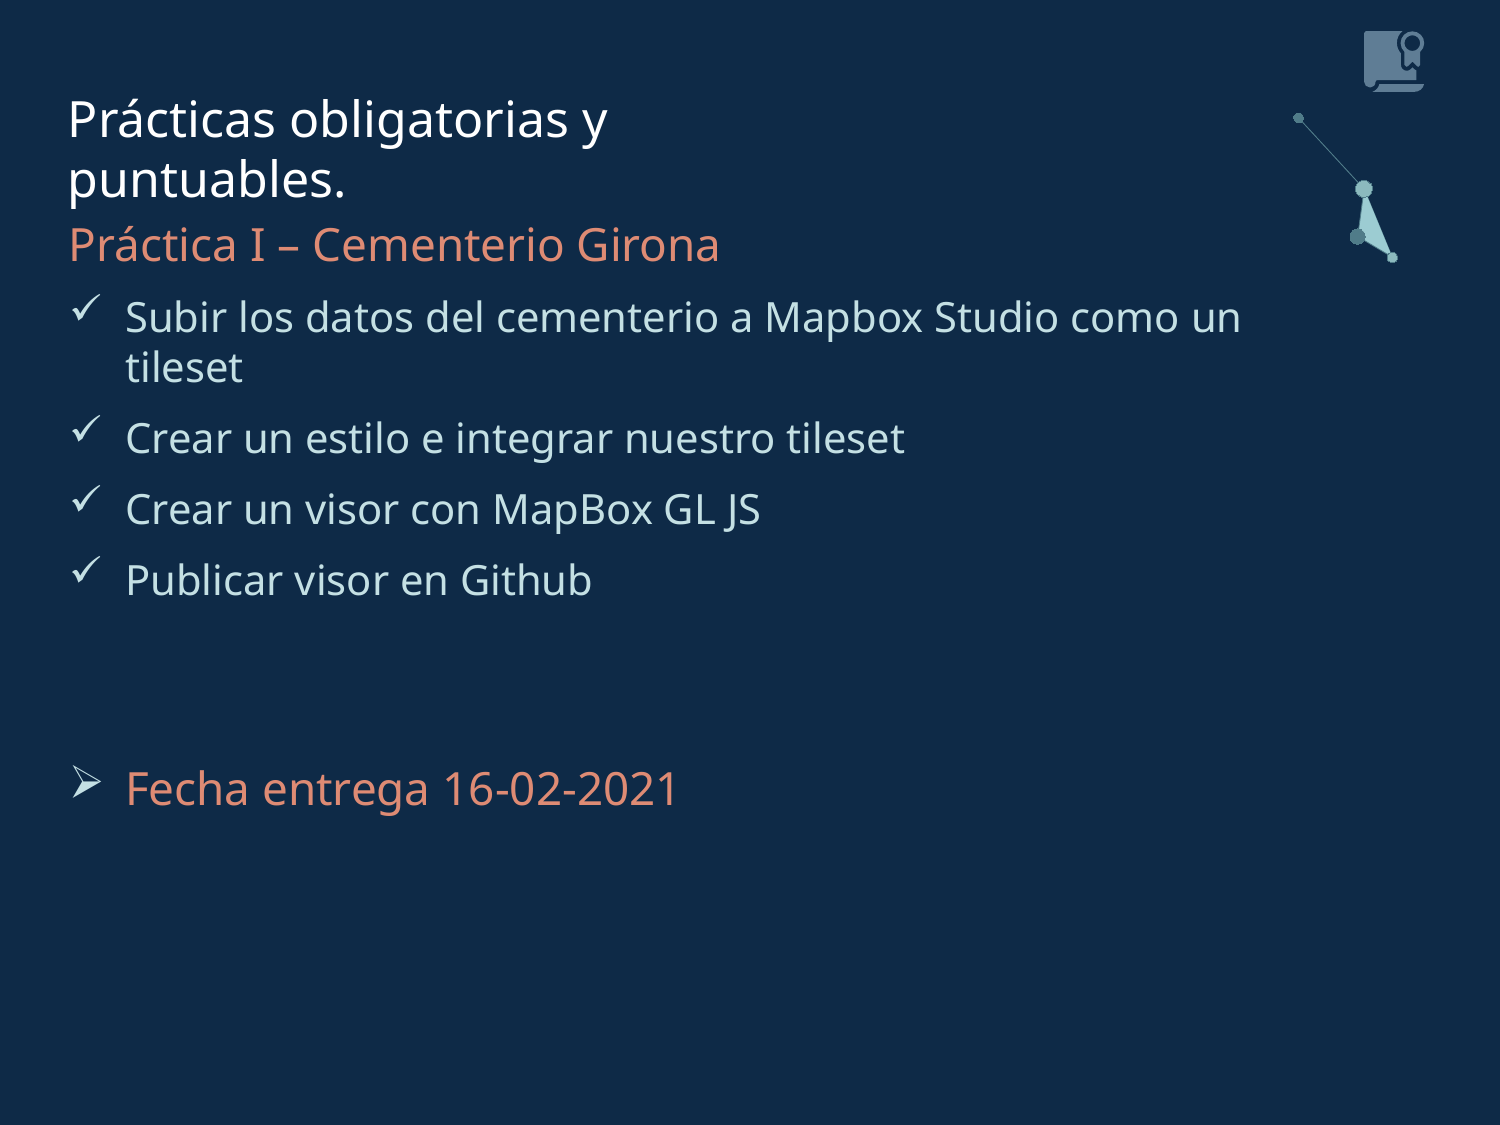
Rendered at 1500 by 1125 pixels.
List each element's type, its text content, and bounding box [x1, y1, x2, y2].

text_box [1293, 112, 1400, 263]
text_box Práctica I – Cementerio Girona Subir los datos del cementerio a Mapbox Studio como un tileset Crear un estilo e integrar nuestro tileset Crear un visor con MapBox GL JS Publicar visor en Github Fecha entrega 16-02-2021 [54, 208, 1383, 823]
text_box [1363, 30, 1425, 92]
text_box Prácticas obligatorias y puntuables. [53, 80, 907, 216]
